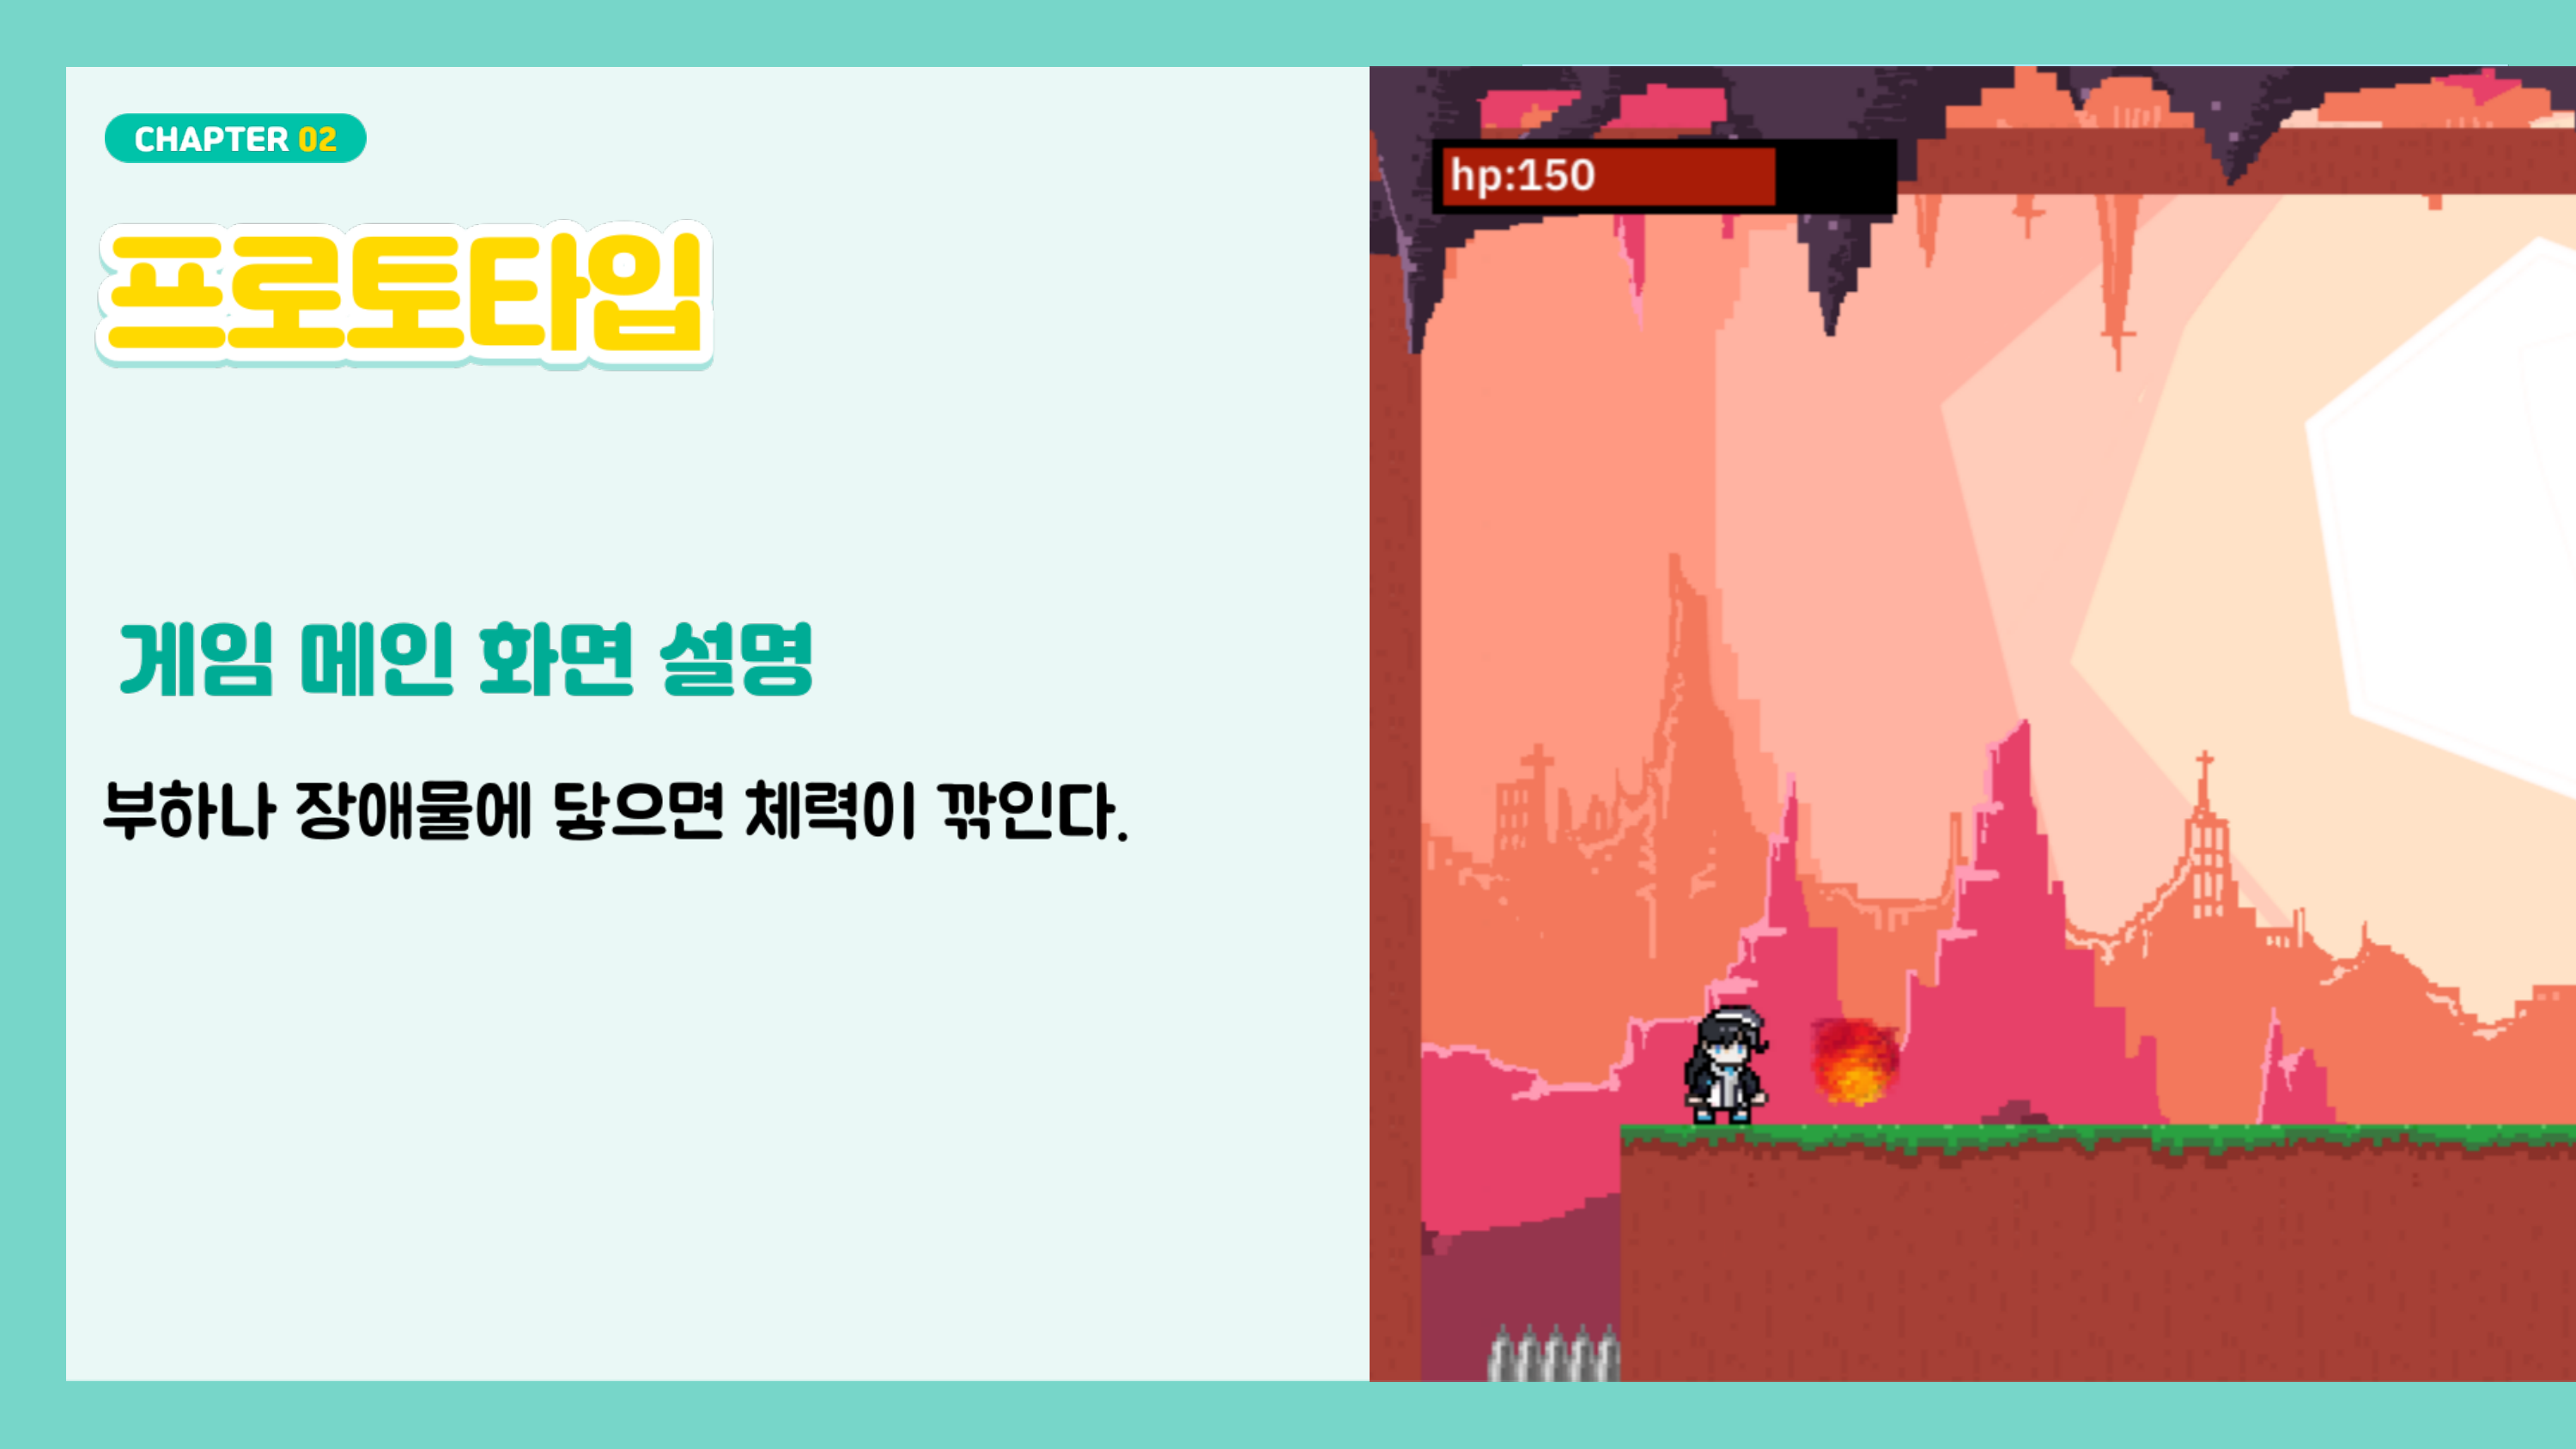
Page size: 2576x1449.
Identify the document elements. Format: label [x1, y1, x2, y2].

text_box [65, 66, 1368, 1382]
picture [0, 16, 1200, 931]
text_box [1370, 66, 2576, 1382]
